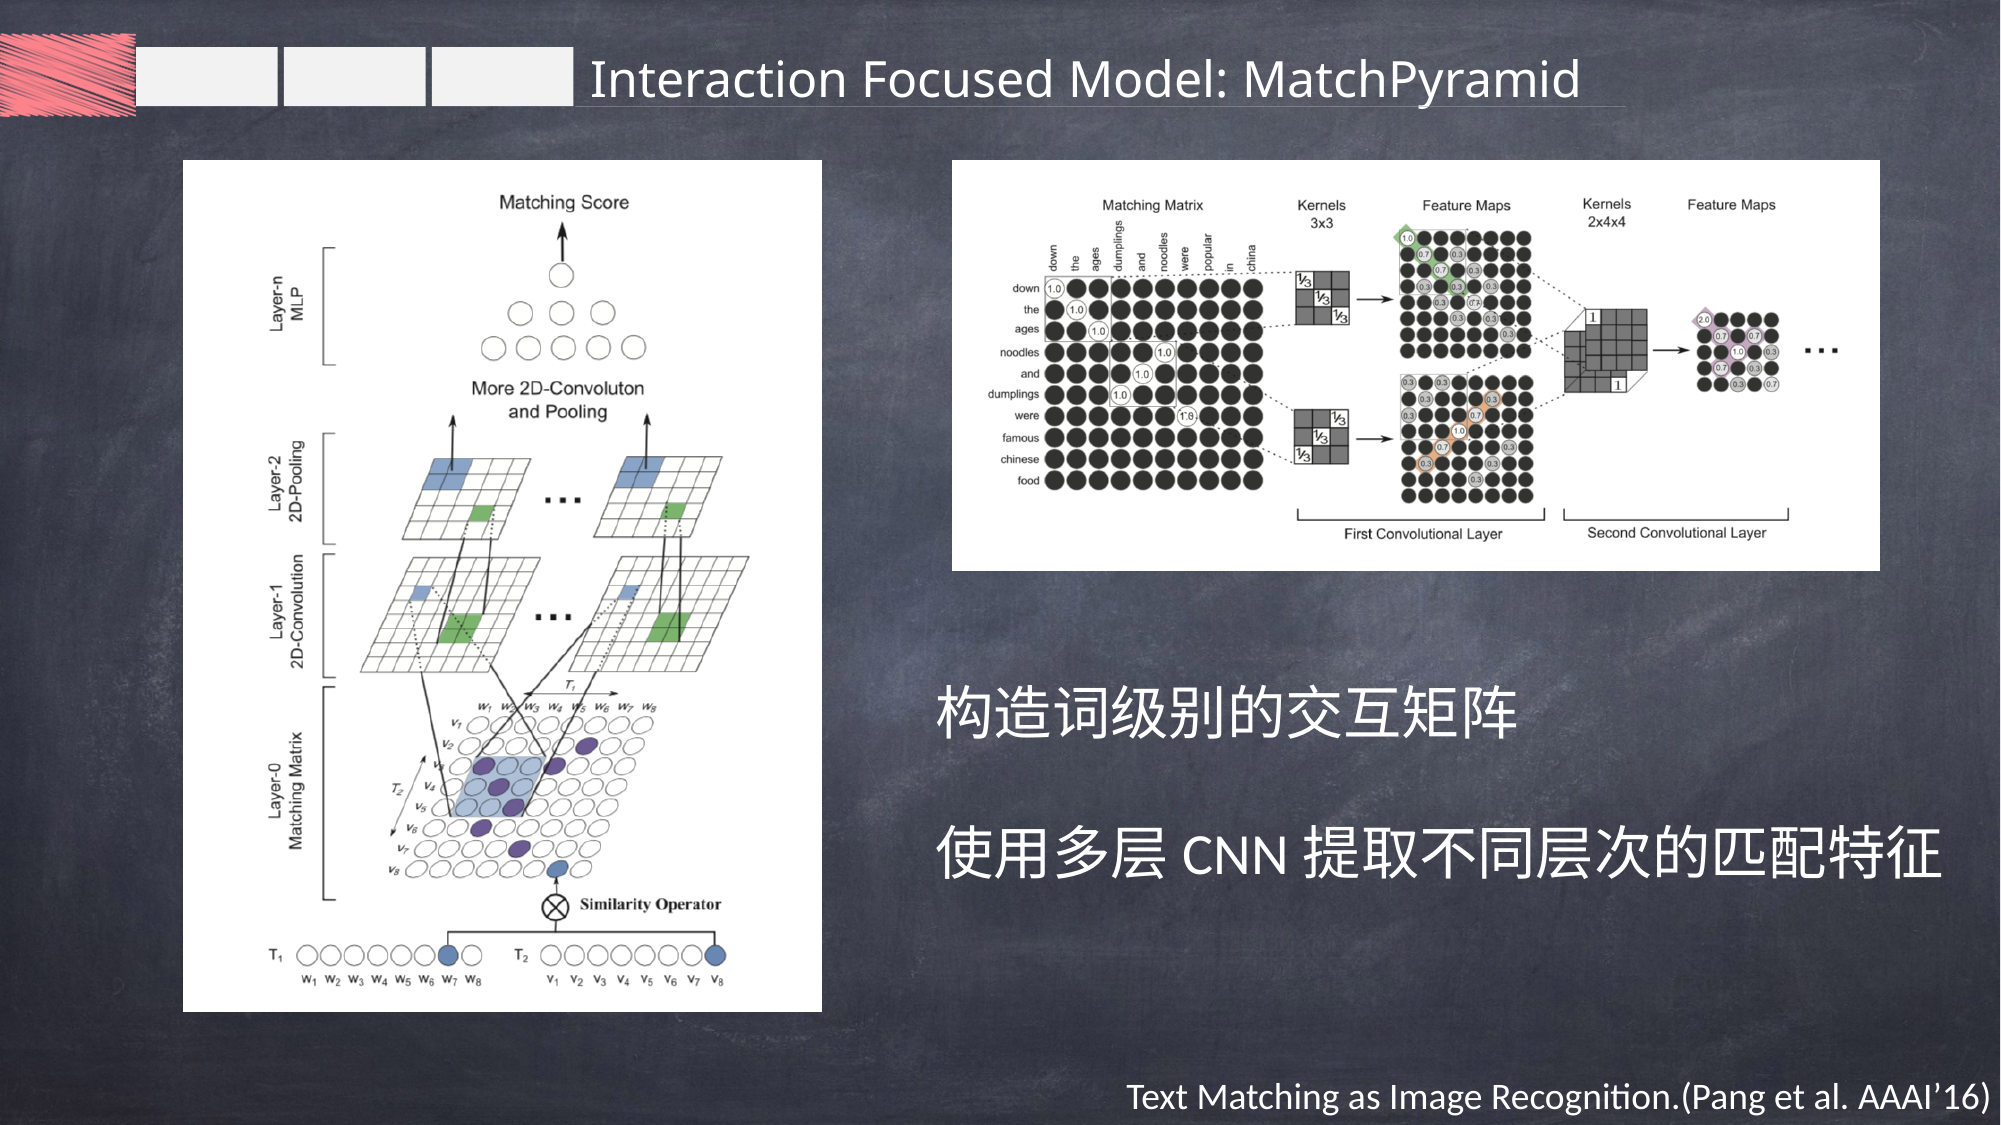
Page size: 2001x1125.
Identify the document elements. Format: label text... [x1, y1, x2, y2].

text_box 构造词级别的交互矩阵 使用多层CNN提取不同层次的匹配特征 [921, 668, 1959, 894]
text_box Text Matching as Image Recognition.(Pang et al. AAAI’16) [1111, 1064, 2000, 1125]
picture [0, 0, 2001, 1125]
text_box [0, 33, 1638, 117]
